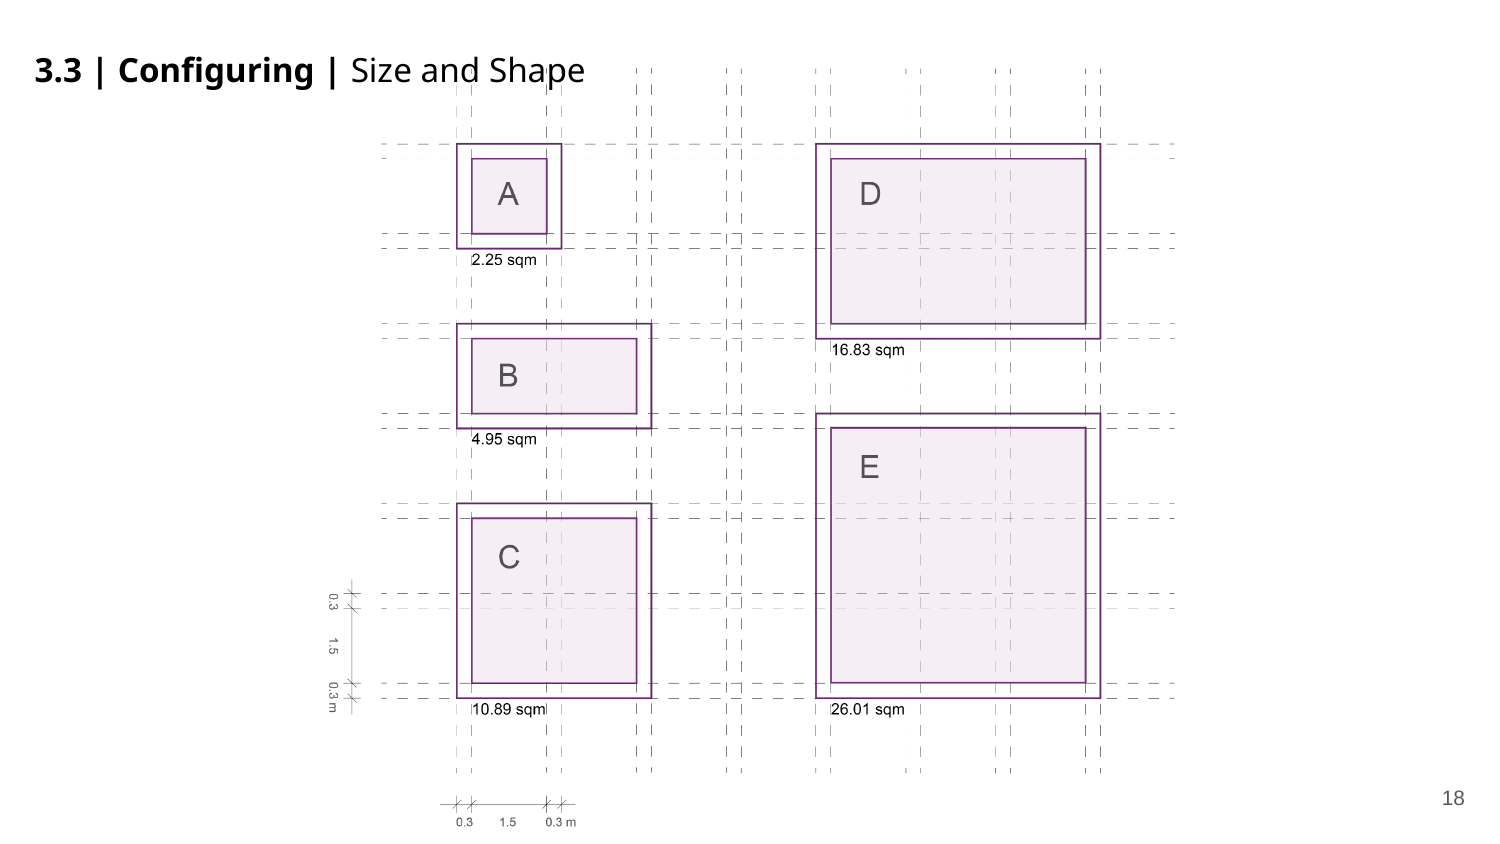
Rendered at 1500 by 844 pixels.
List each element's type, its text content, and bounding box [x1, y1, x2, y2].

title 3.3 | Configuring | Size and Shape [19, 22, 1418, 117]
picture [325, 68, 1175, 830]
slide_number ‹#› [1389, 764, 1480, 830]
